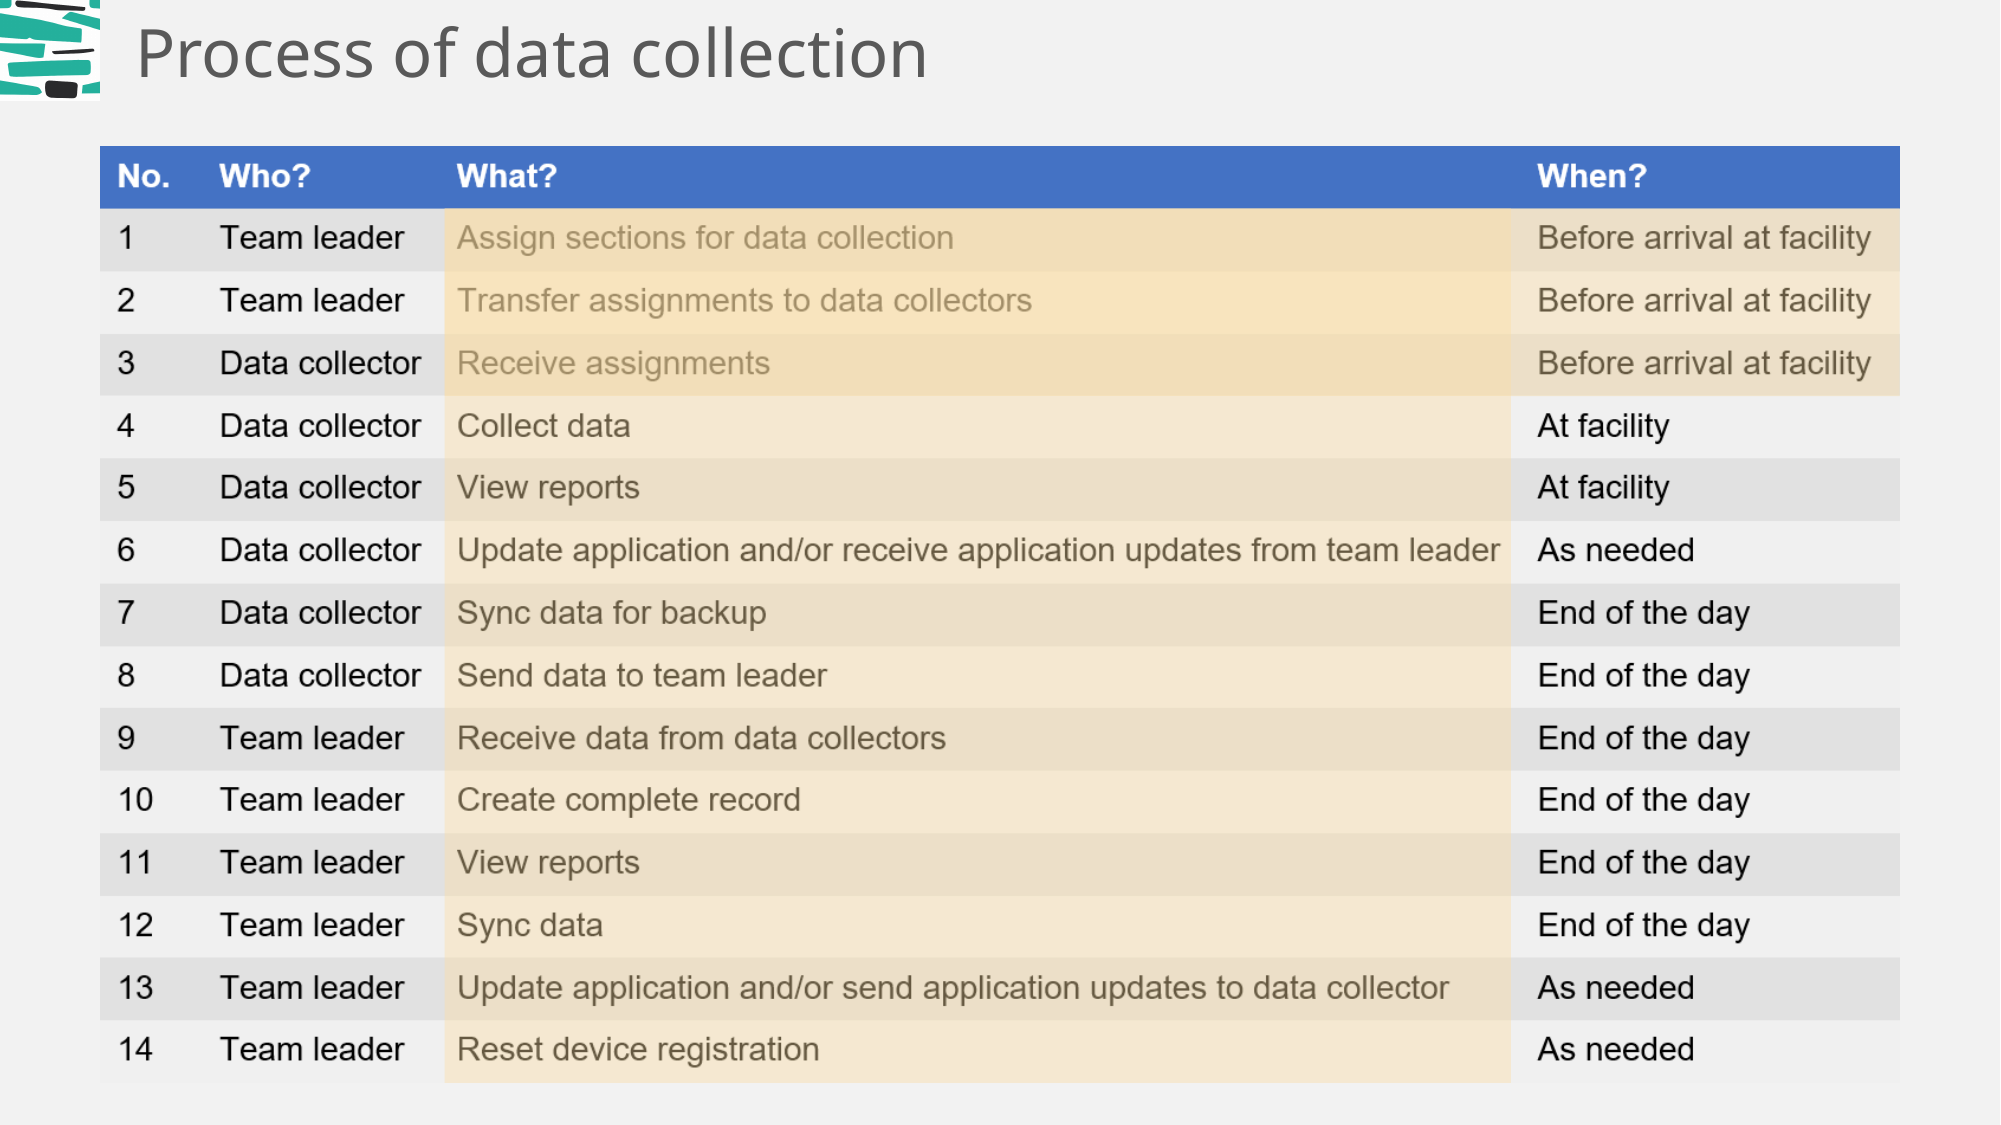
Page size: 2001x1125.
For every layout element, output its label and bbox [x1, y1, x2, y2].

text_box [0, 0, 1965, 101]
picture [100, 146, 1900, 1083]
